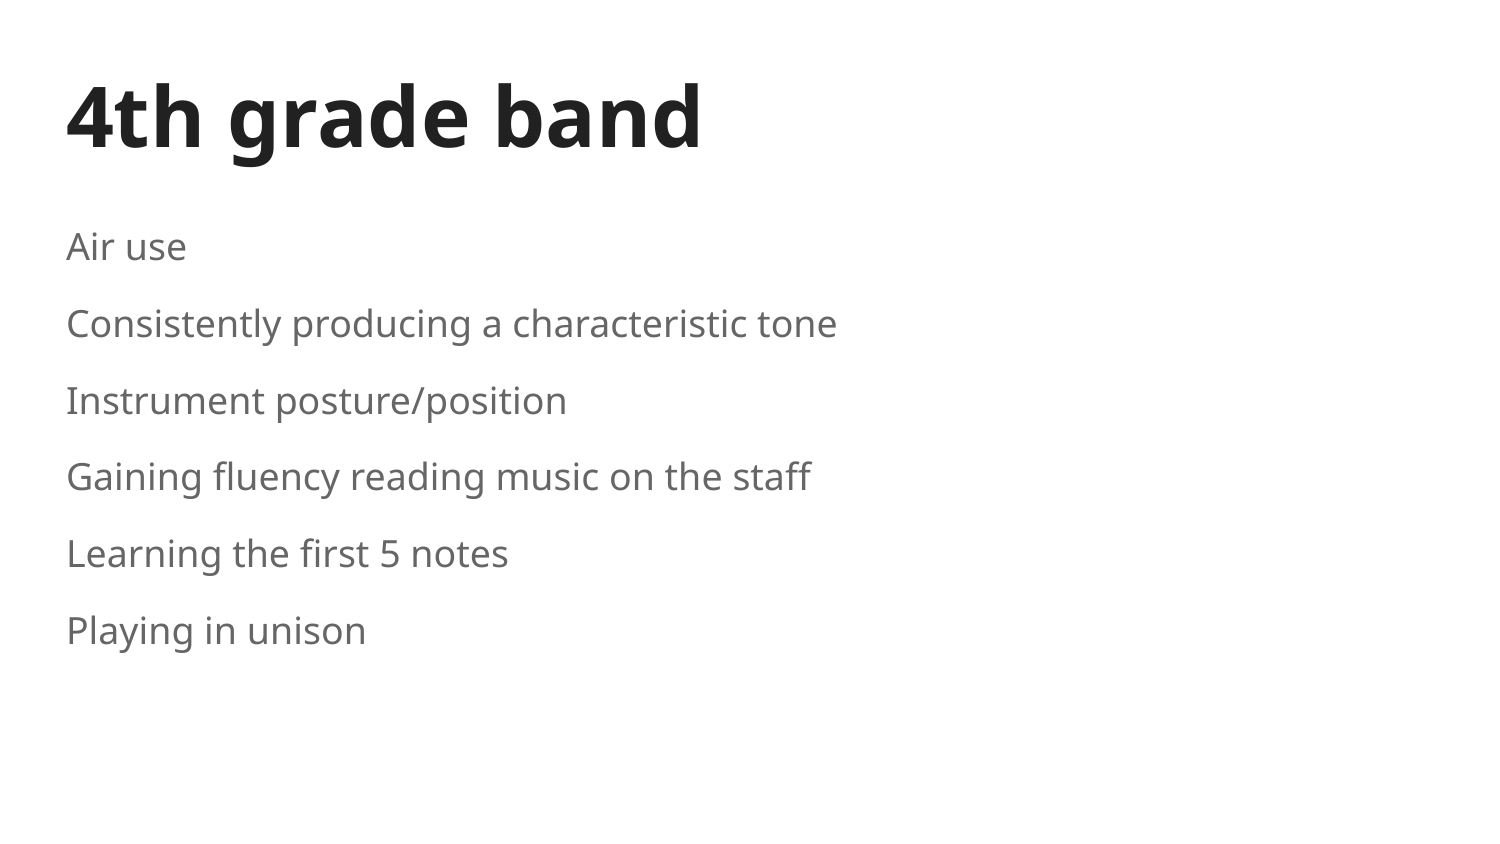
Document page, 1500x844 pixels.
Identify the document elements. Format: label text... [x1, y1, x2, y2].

list Air use Consistently producing a characteristic tone Instrument posture/position Gaining fluency reading music on the staff Learning the first 5 notes Playing in unison [51, 201, 1449, 750]
title 4th grade band [51, 48, 1449, 180]
